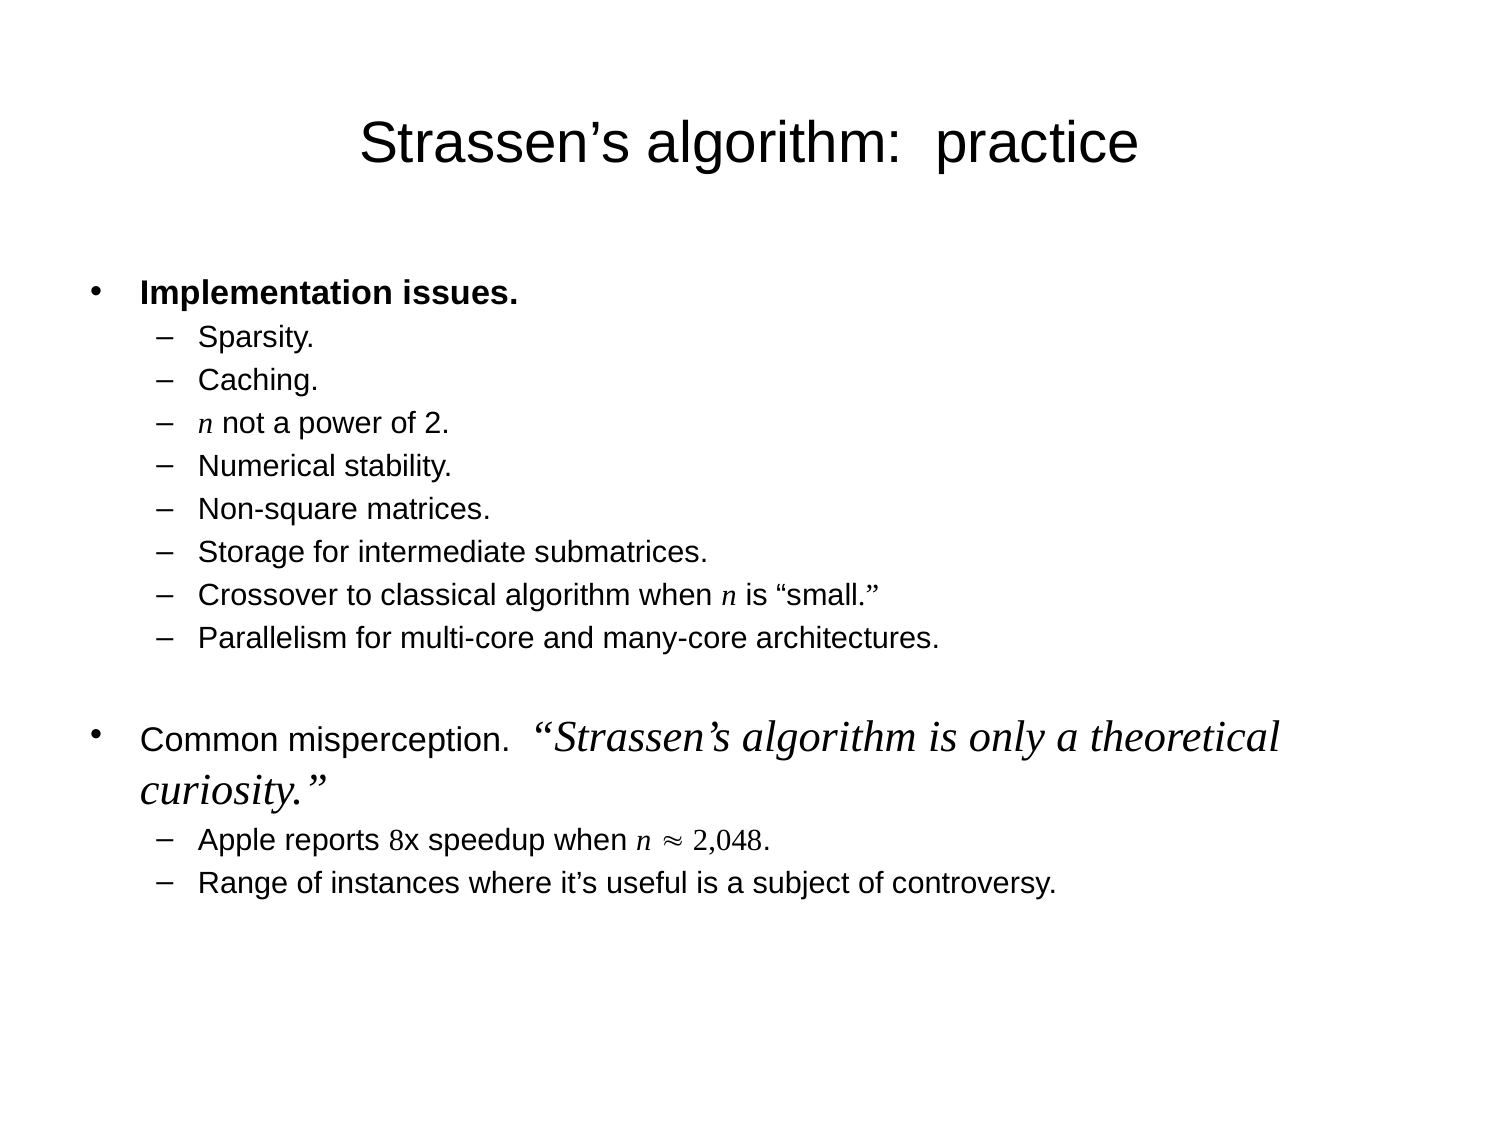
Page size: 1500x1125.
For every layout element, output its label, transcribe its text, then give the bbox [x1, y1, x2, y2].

title Strassen’s algorithm: practice [74, 44, 1426, 233]
list Implementation issues. Sparsity. Caching. n not a power of 2. Numerical stability. Non-square matrices. Storage for intermediate submatrices. Crossover to classical algorithm when n is “small.” Parallelism for multi-core and many-core architectures. Common misperception. “Strassen’s algorithm is only a theoretical curiosity.” Apple reports 8x speedup when n » 2,048. Range of instances where it’s useful is a subject of controversy. [74, 262, 1426, 1006]
